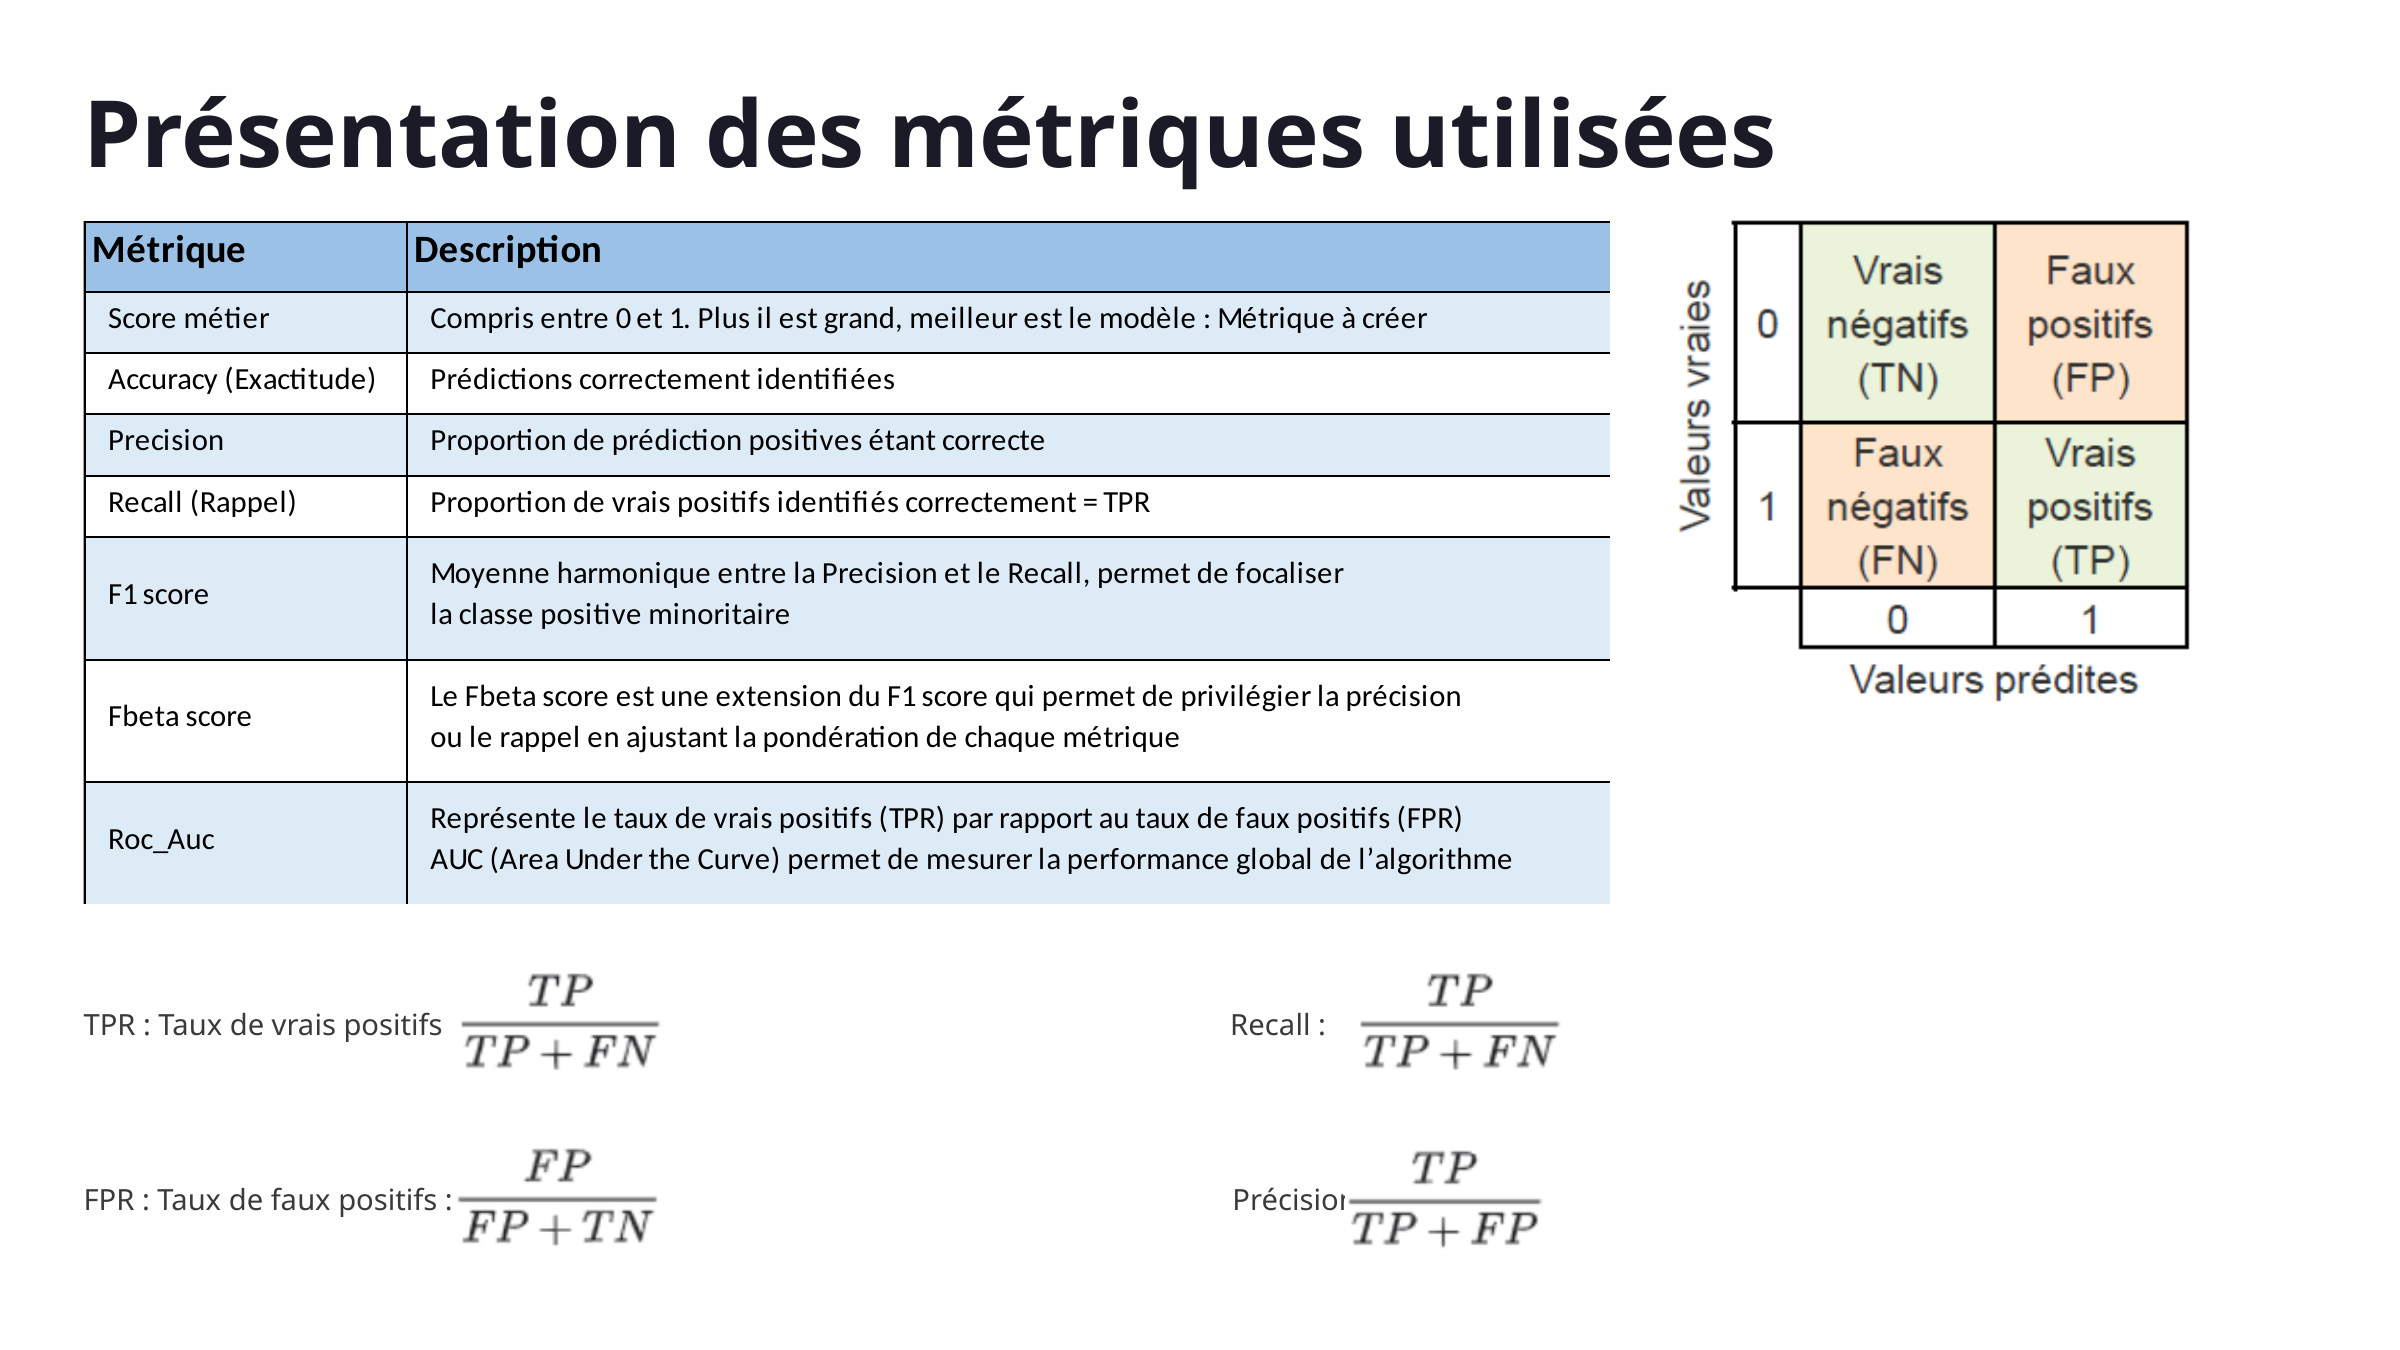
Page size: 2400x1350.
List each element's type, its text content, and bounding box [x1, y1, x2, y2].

text_box Présentation des métriques utilisées [83, 70, 2315, 187]
picture [83, 221, 1612, 906]
picture [1663, 204, 2222, 711]
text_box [83, 952, 1573, 1255]
